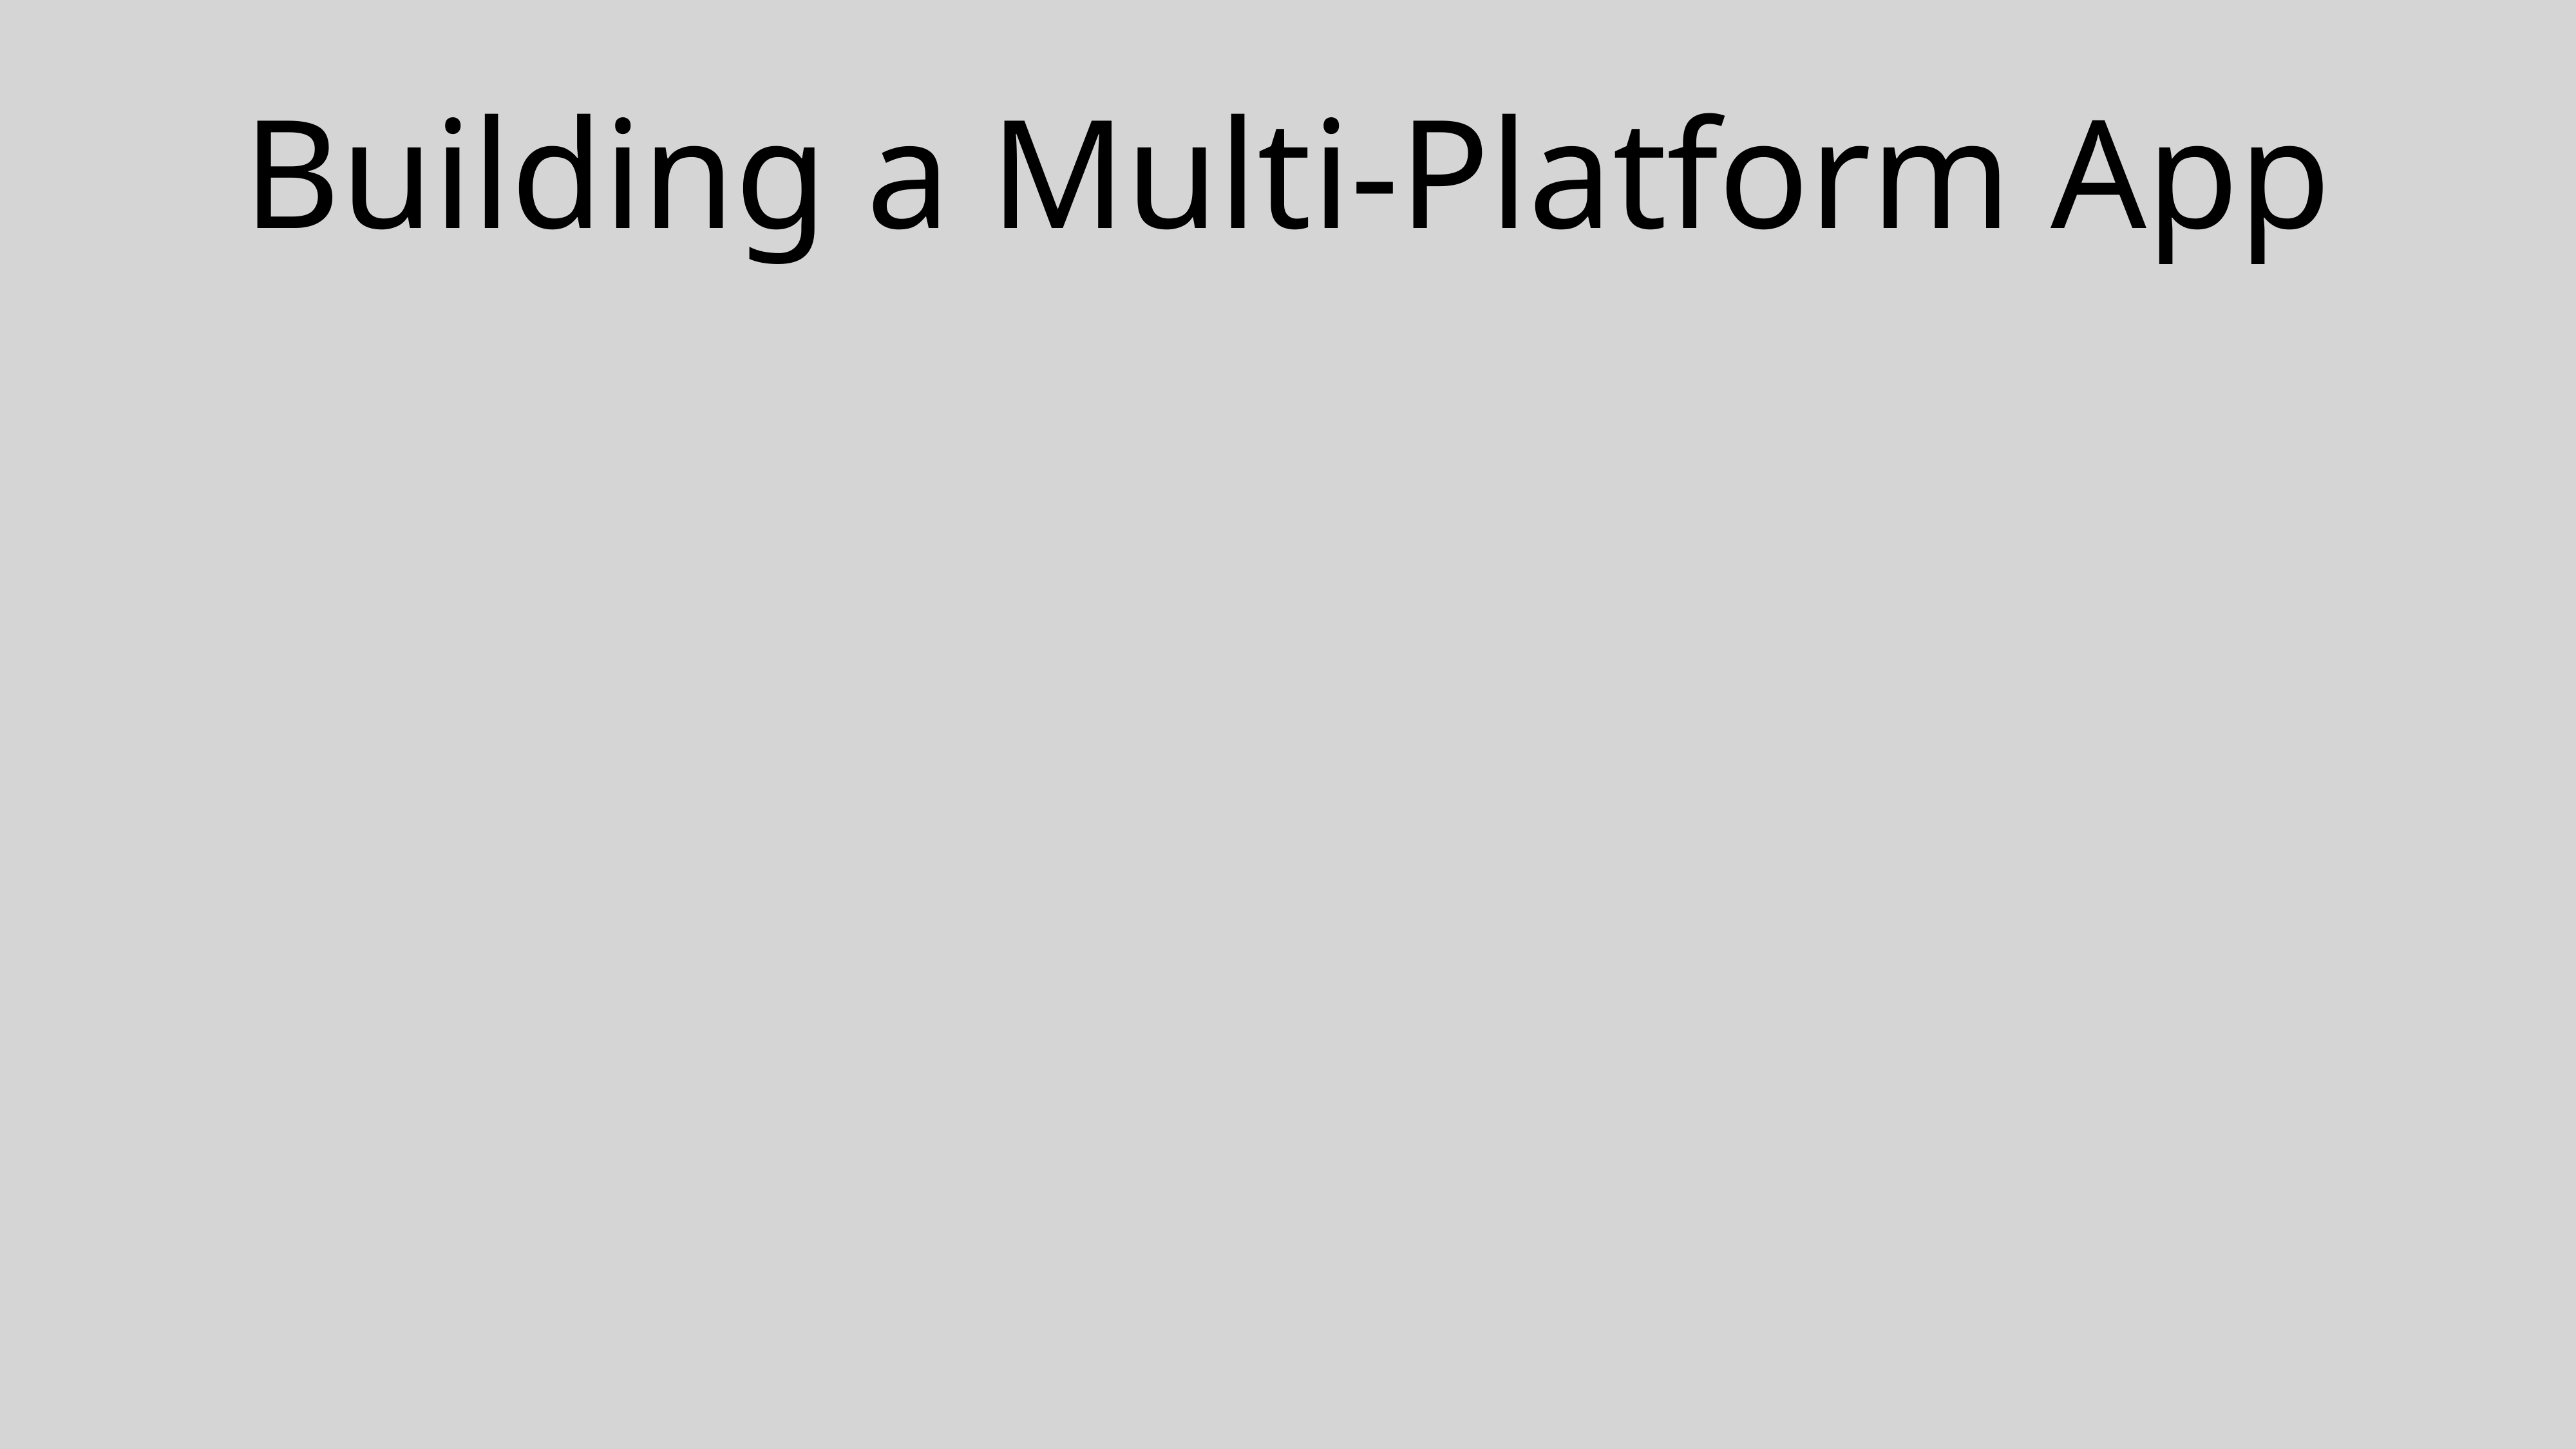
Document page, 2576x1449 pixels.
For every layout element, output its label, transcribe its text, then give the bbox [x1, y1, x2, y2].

title Building a Multi-Platform App [187, 72, 2389, 289]
